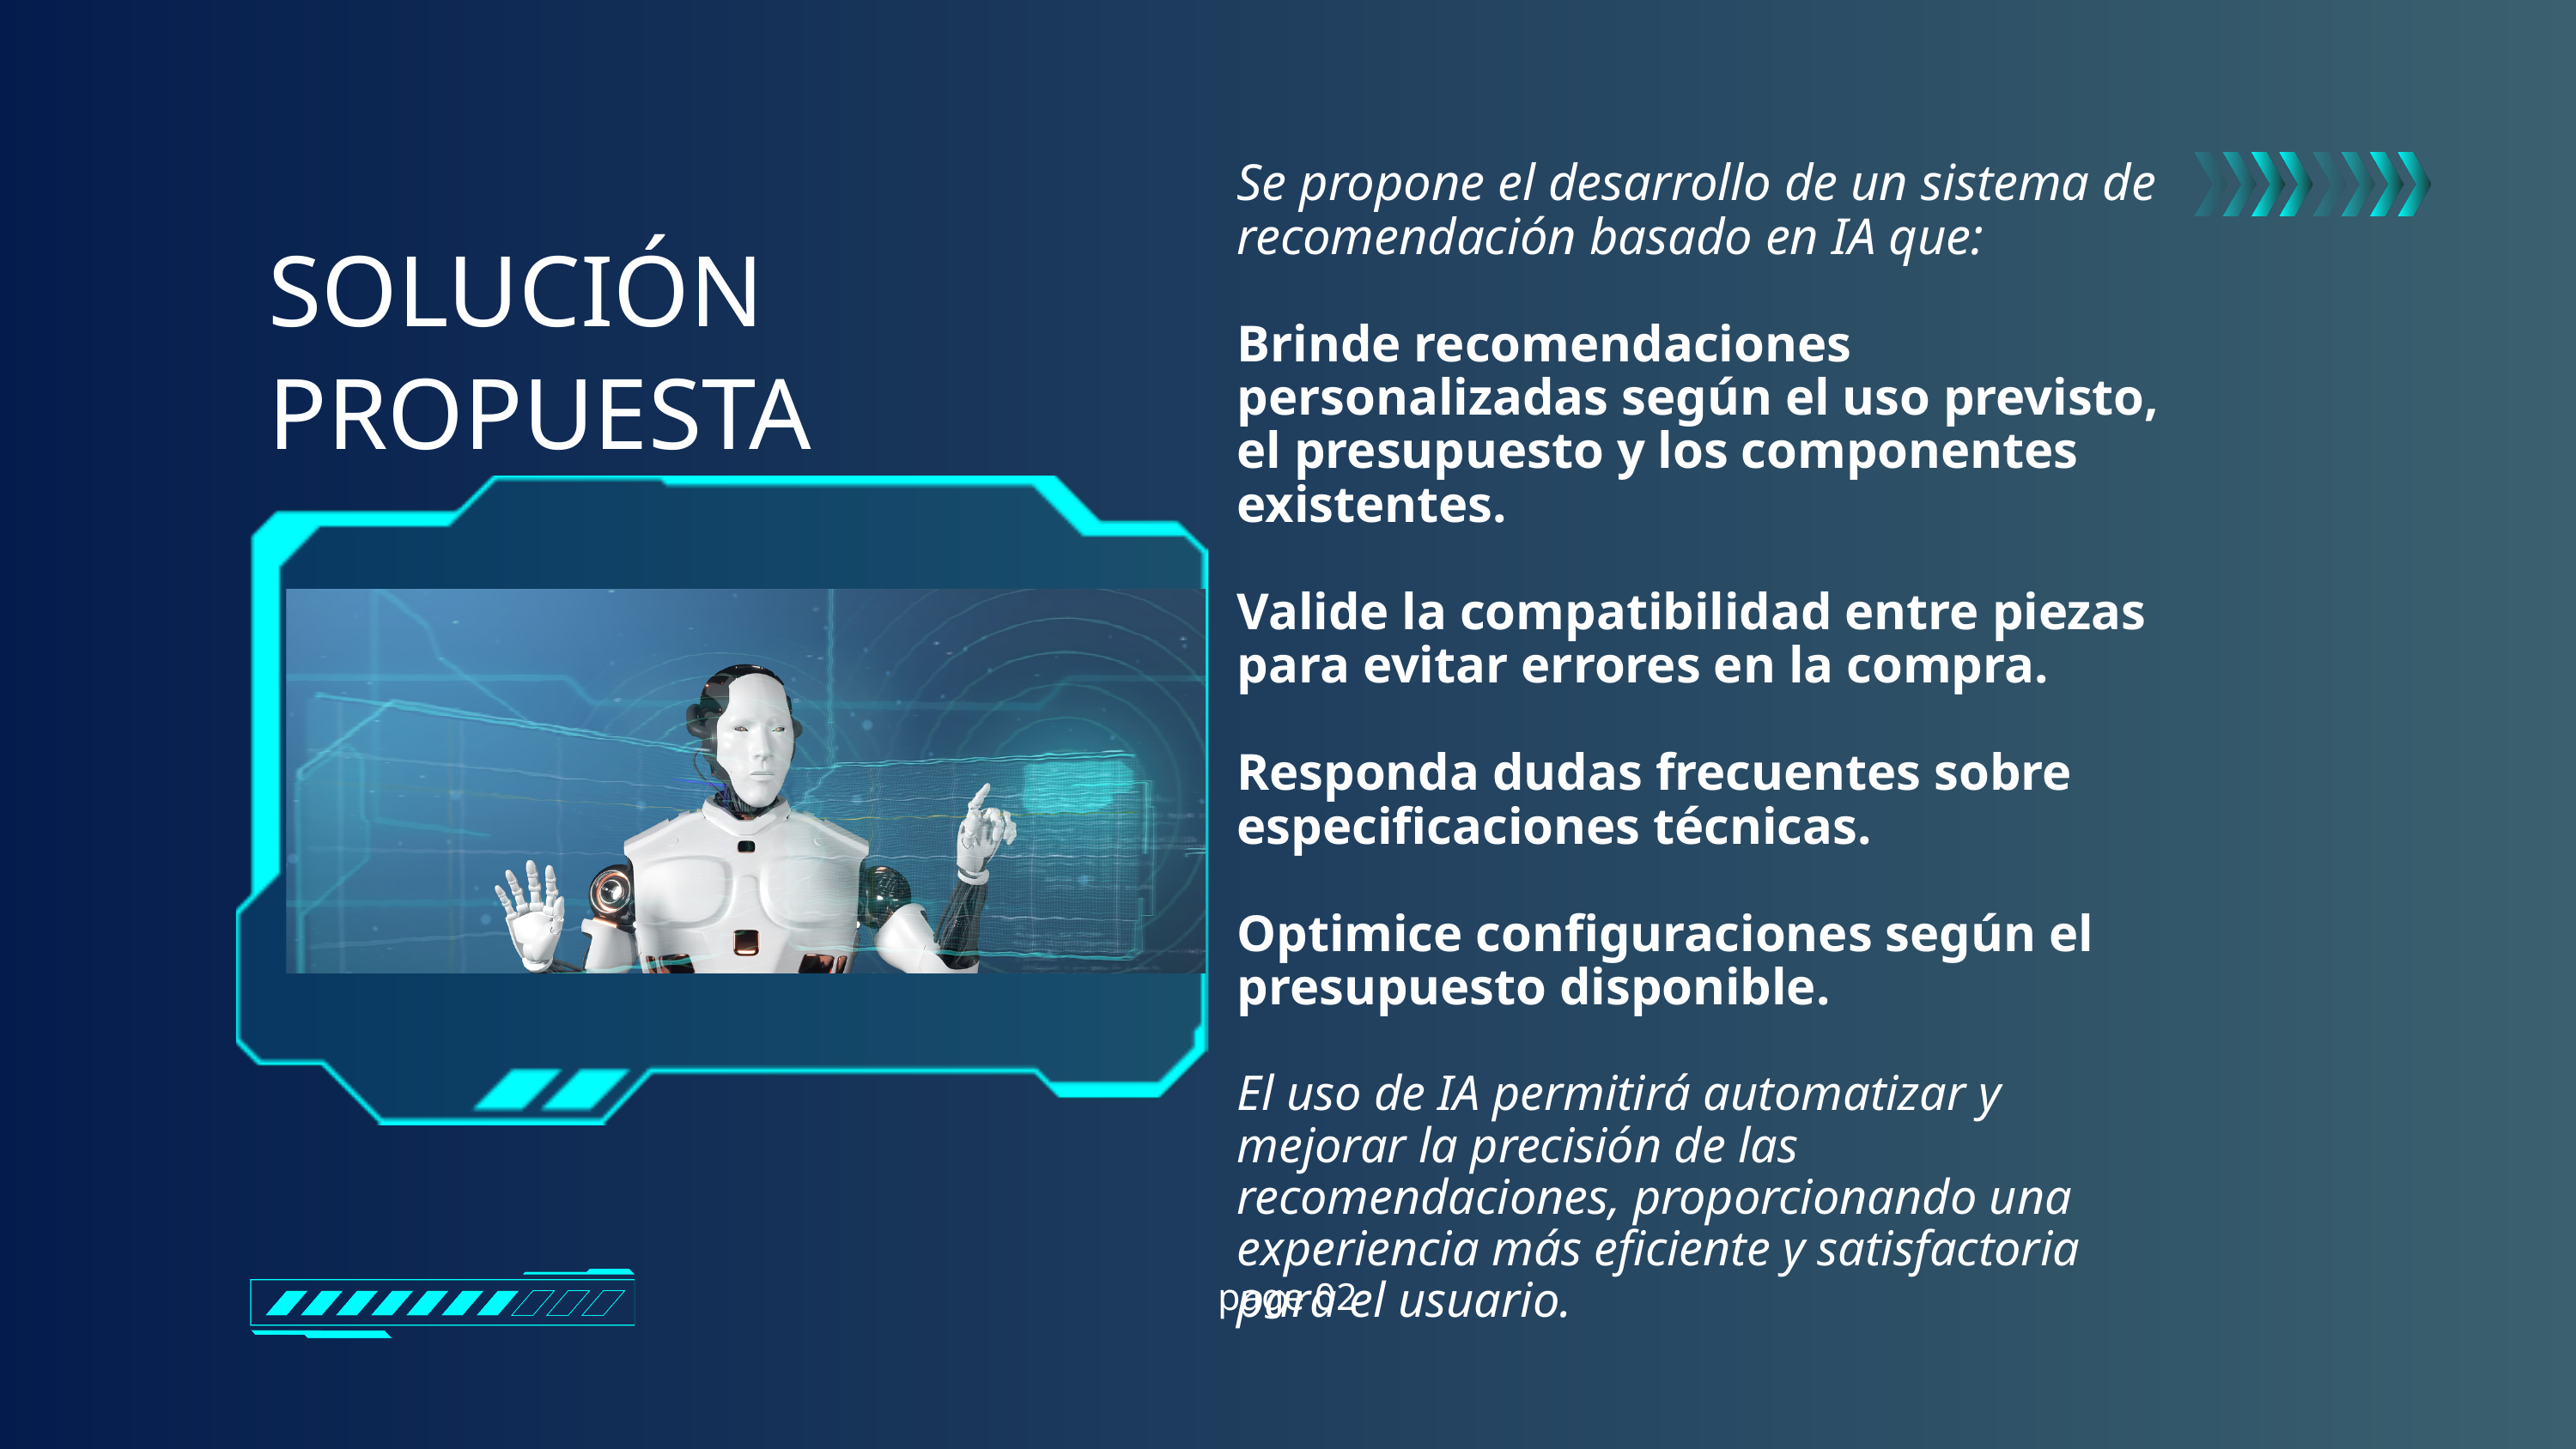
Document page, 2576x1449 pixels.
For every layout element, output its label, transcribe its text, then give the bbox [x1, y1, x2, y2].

text_box [235, 476, 1209, 1125]
text_box page 02 [1124, 1277, 1236, 1319]
text_box SOLUCIÓN PROPUESTA [268, 222, 1224, 469]
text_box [286, 588, 1206, 974]
text_box [2194, 152, 2313, 216]
text_box [2313, 152, 2432, 216]
text_box Se propone el desarrollo de un sistema de recomendación basado en IA que: Brinde recomendaciones personalizadas según el uso previsto, el presupuesto y los componentes existentes. Valide la compatibilidad entre piezas para evitar errores en la compra. Responda dudas frecuentes sobre especificaciones técnicas. Optimice configuraciones según el presupuesto disponible. El uso de IA permitirá automatizar y mejorar la precisión de las recomendaciones, proporcionando una experiencia más eficiente y satisfactoria para el usuario. [1236, 156, 2182, 1327]
text_box [250, 1269, 635, 1338]
